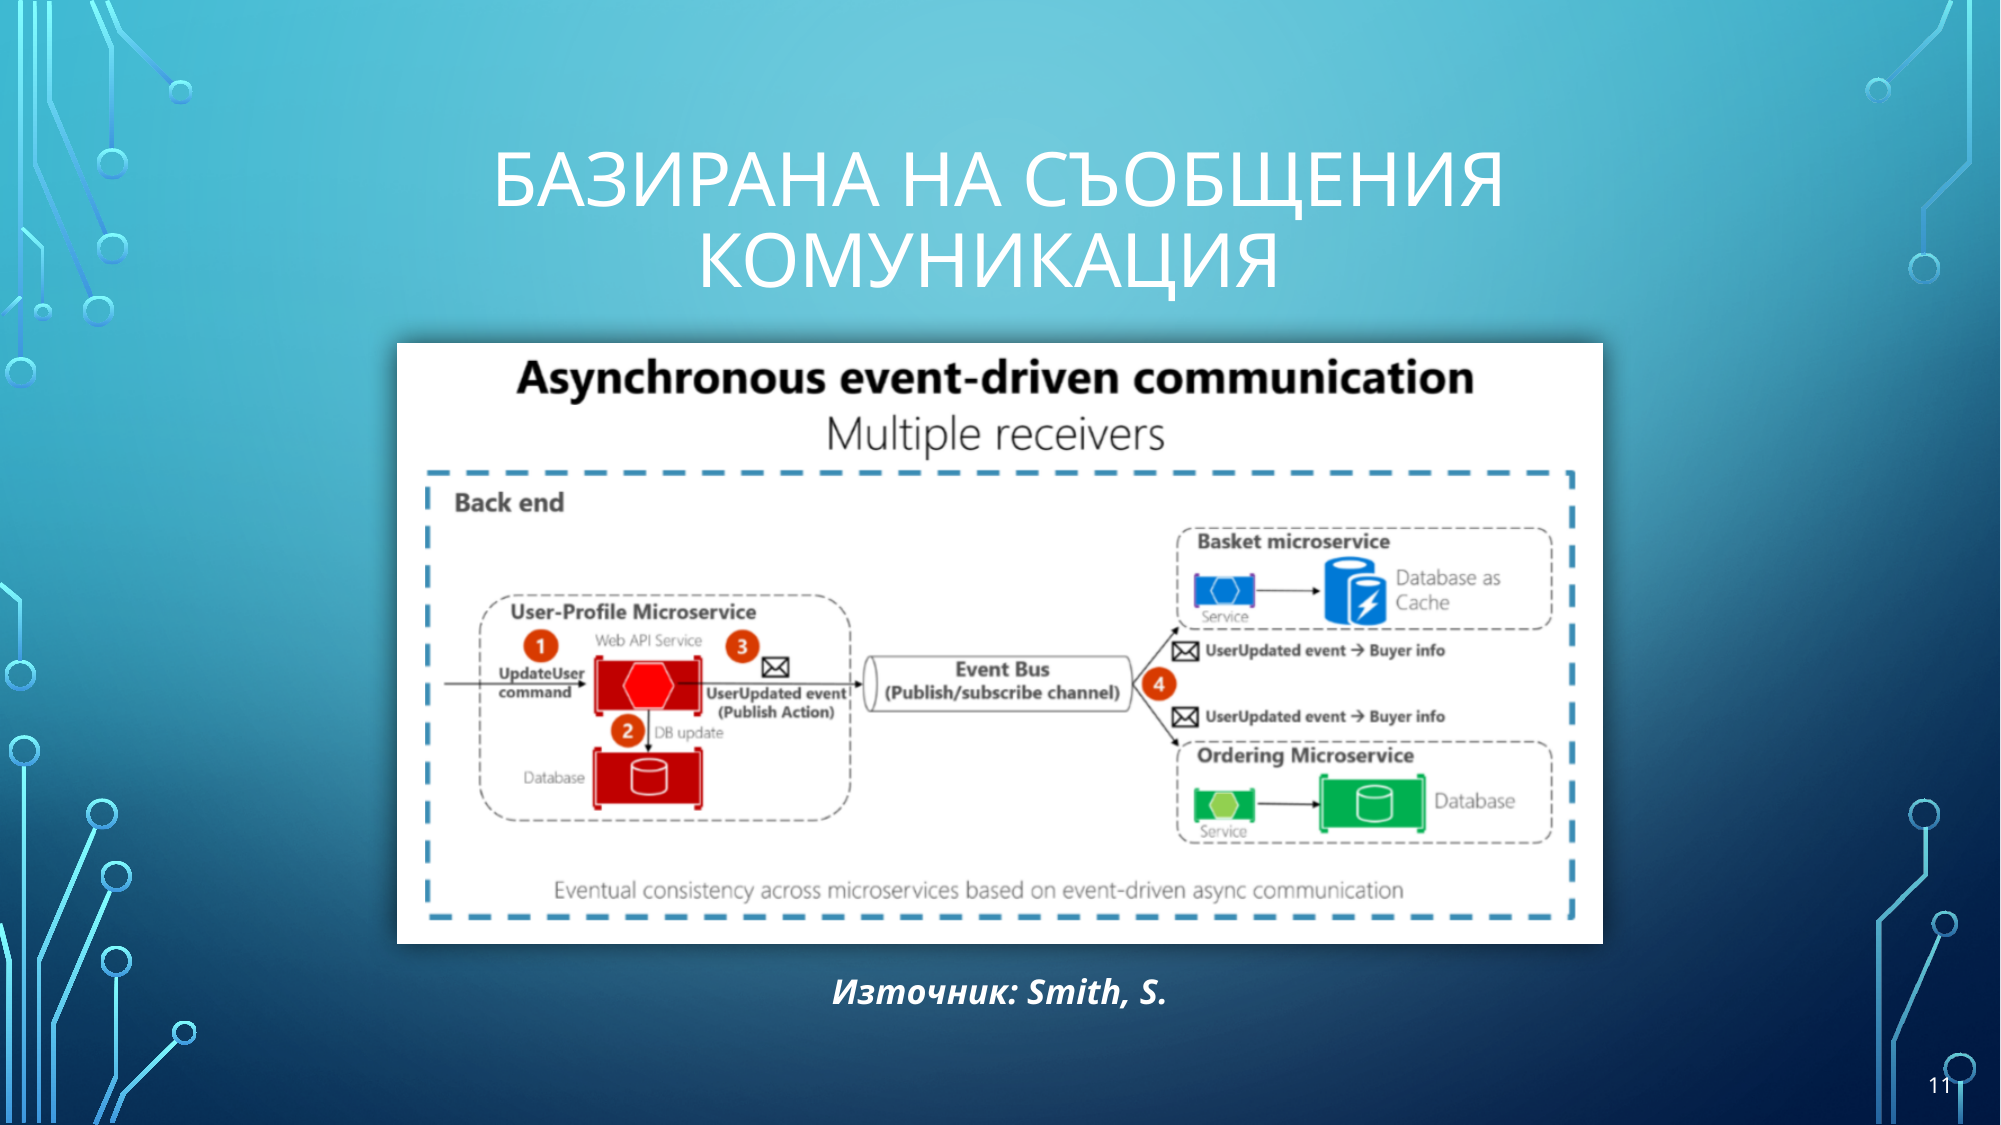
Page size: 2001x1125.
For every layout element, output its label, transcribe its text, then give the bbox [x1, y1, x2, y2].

picture [397, 343, 1603, 944]
slide_number 11 [1897, 1070, 1968, 1103]
text_box Източник: Smith, S. [807, 962, 1192, 1047]
title Базирана на съобщения комуникация [187, 101, 1813, 344]
